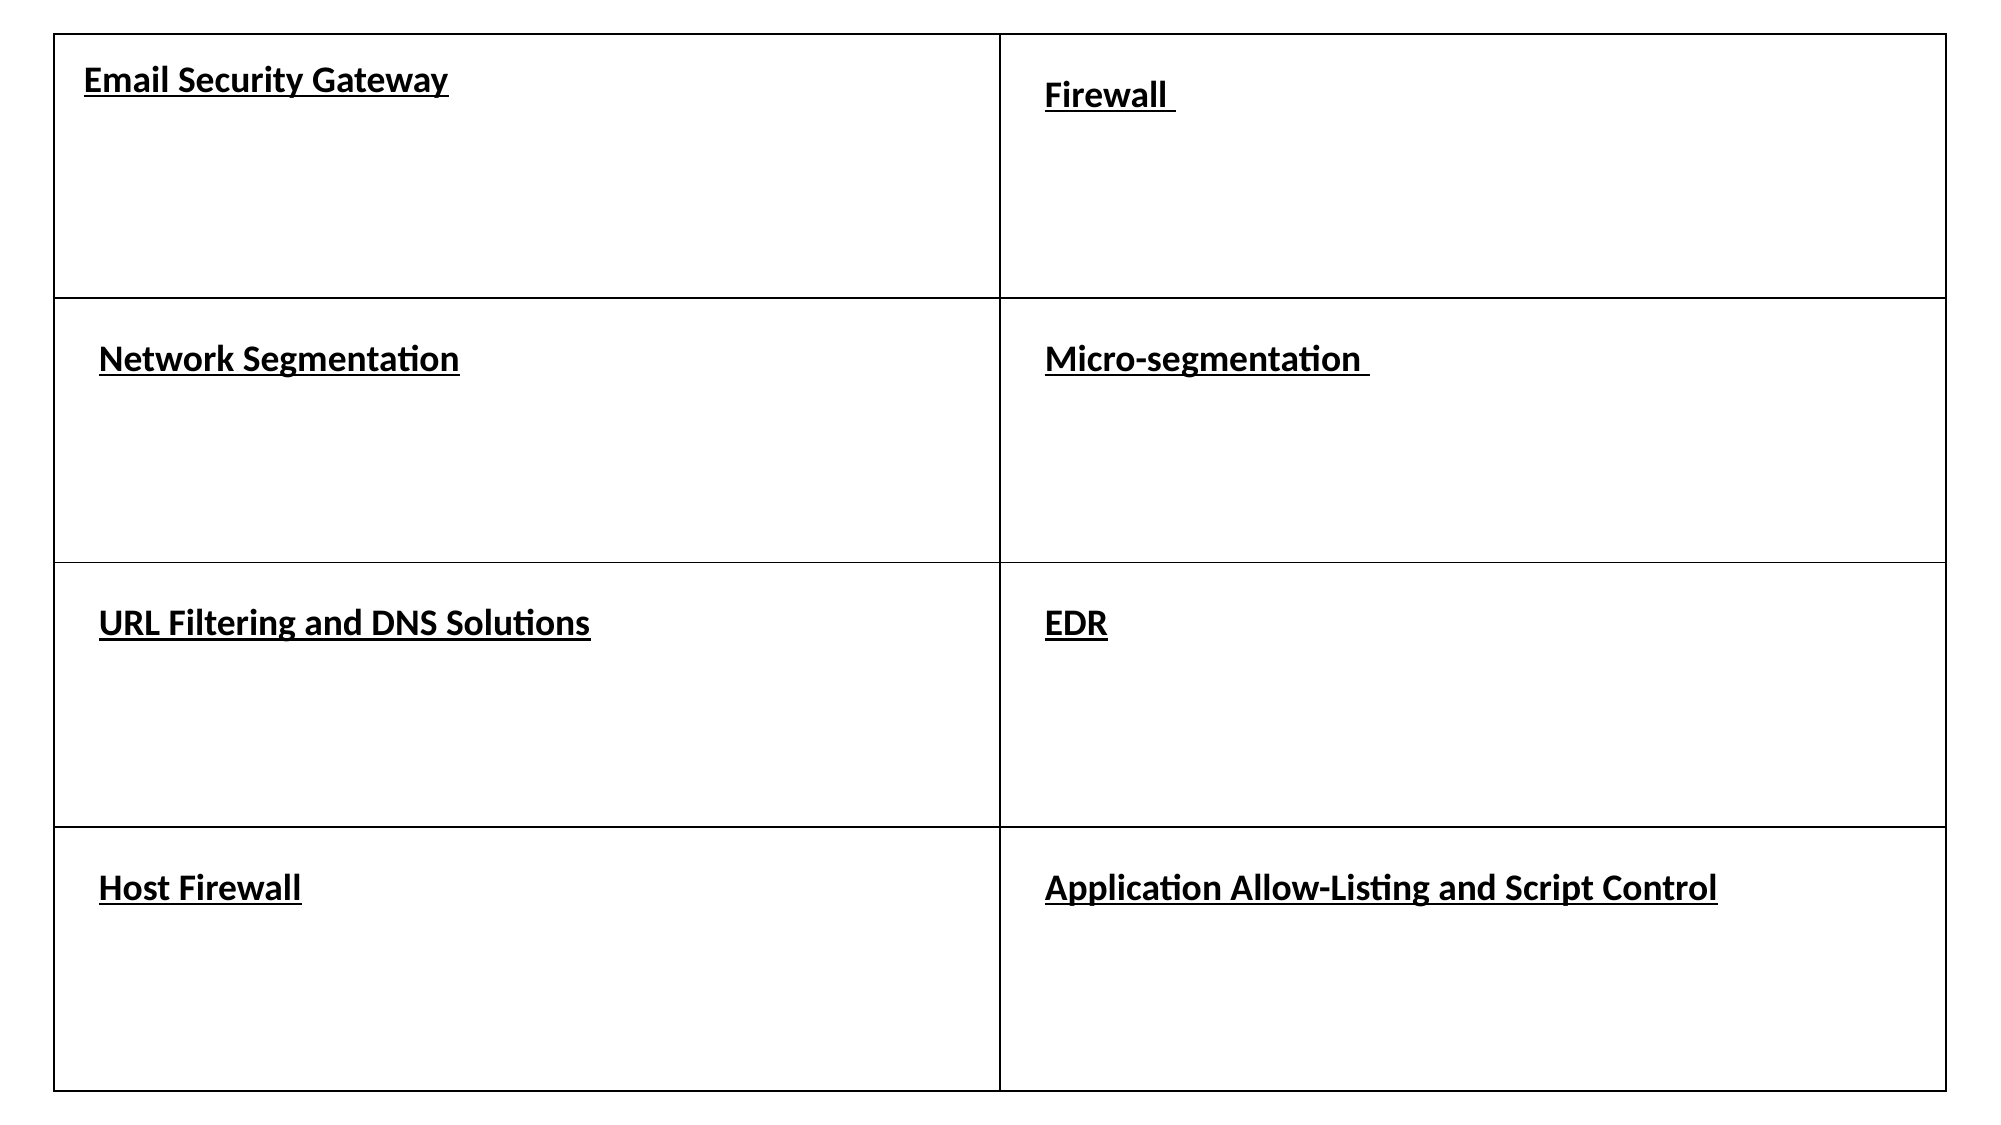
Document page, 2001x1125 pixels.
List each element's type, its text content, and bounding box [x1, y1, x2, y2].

table_cell Application Allow-Listing and Script Control [1001, 828, 1945, 1090]
table_cell Network Segmentation [55, 299, 999, 562]
table_cell Host Firewall [55, 828, 999, 1090]
table_cell URL Filtering and DNS Solutions [55, 563, 999, 826]
table_cell EDR [1001, 563, 1945, 826]
table_cell Micro-segmentation [1001, 299, 1945, 562]
table_header Email Security Gateway [55, 35, 999, 297]
table_header Firewall [1001, 35, 1945, 297]
